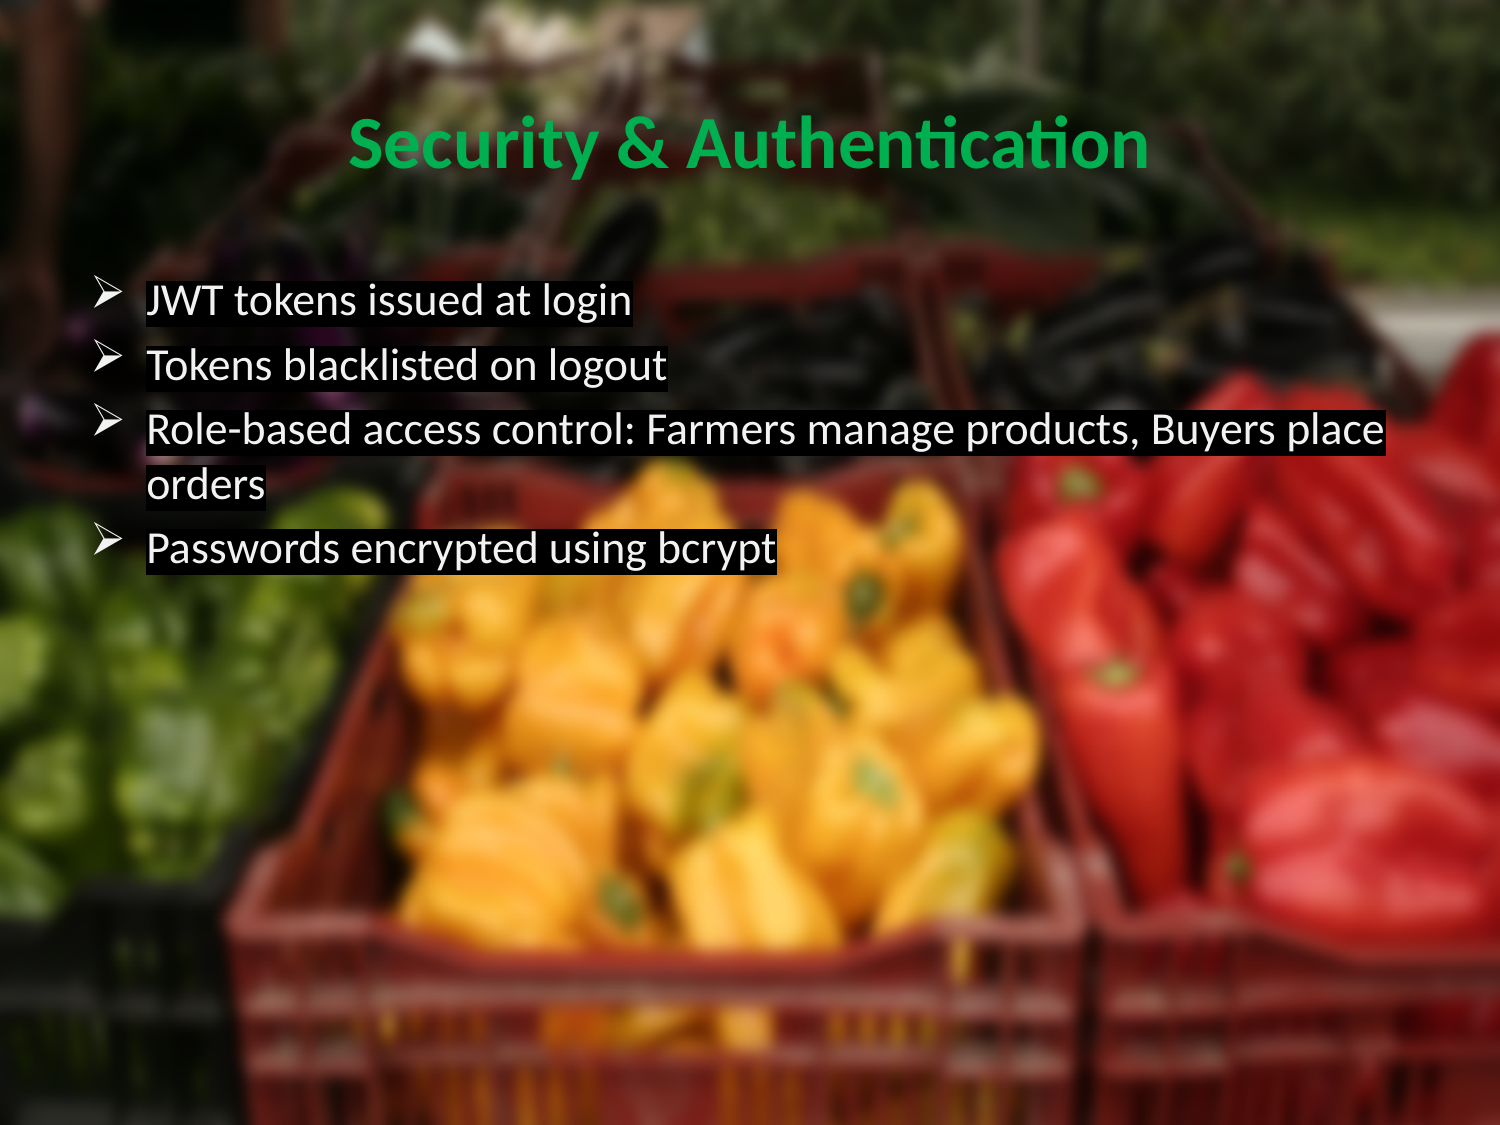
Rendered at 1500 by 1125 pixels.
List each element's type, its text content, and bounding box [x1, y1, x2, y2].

list JWT tokens issued at login Tokens blacklisted on logout Role-based access control: Farmers manage products, Buyers place orders Passwords encrypted using bcrypt [75, 262, 1425, 1005]
title Security & Authentication [75, 45, 1425, 233]
picture [0, 0, 1500, 1125]
